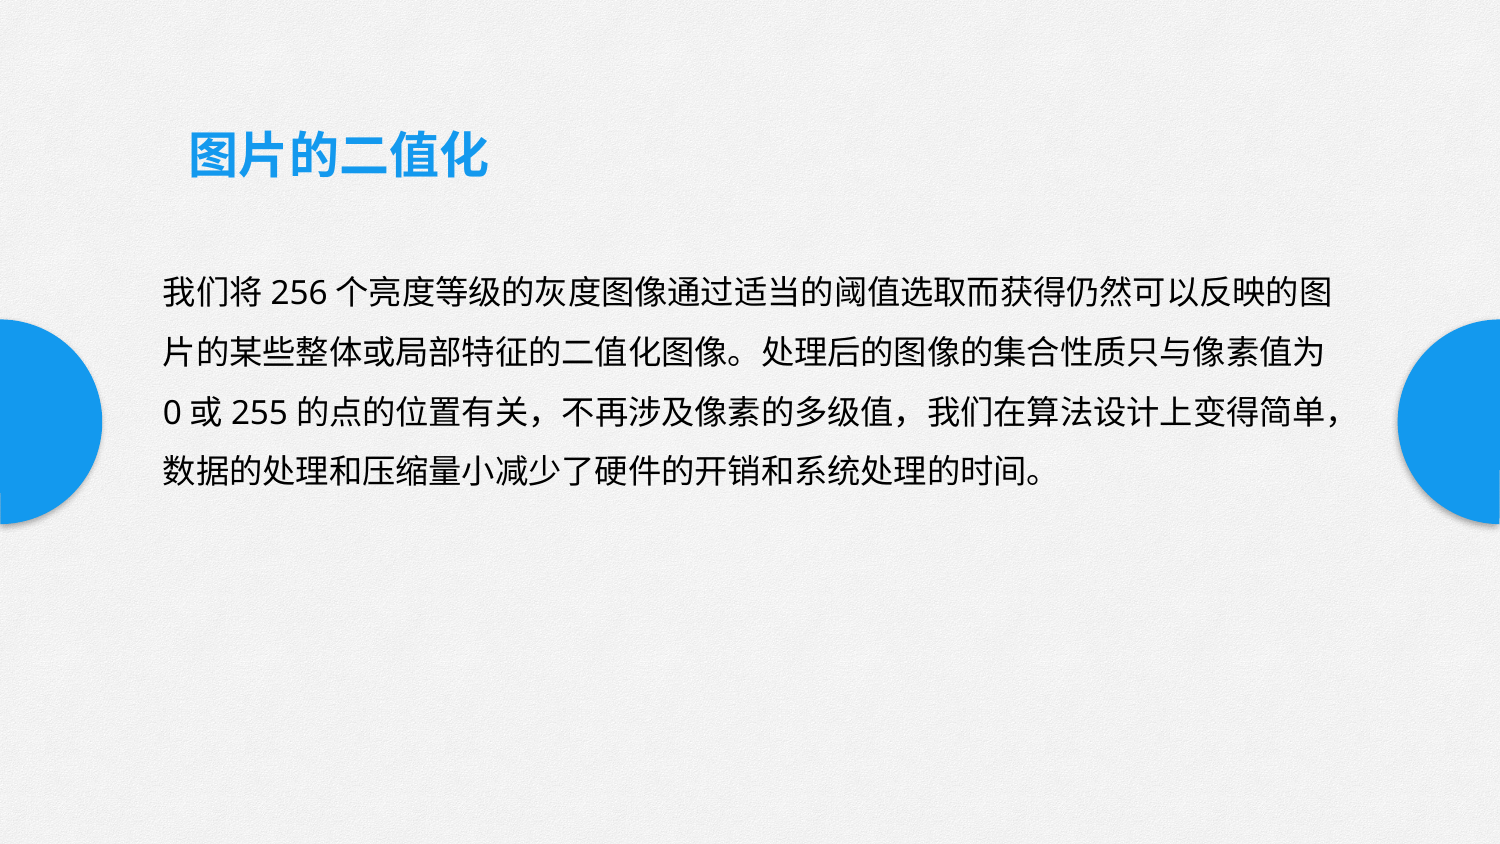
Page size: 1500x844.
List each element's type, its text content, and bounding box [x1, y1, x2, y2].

picture [0, 0, 1500, 844]
text_box 图片的二值化 [115, 115, 563, 191]
list 我们将256个亮度等级的灰度图像通过适当的阈值选取而获得仍然可以反映的图片的某些整体或局部特征的二值化图像。处理后的图像的集合性质只与像素值为0或255的点的位置有关，不再涉及像素的多级值，我们在算法设计上变得简单，数据的处理和压缩量小减少了硬件的开销和系统处理的时间。 [147, 243, 1353, 711]
